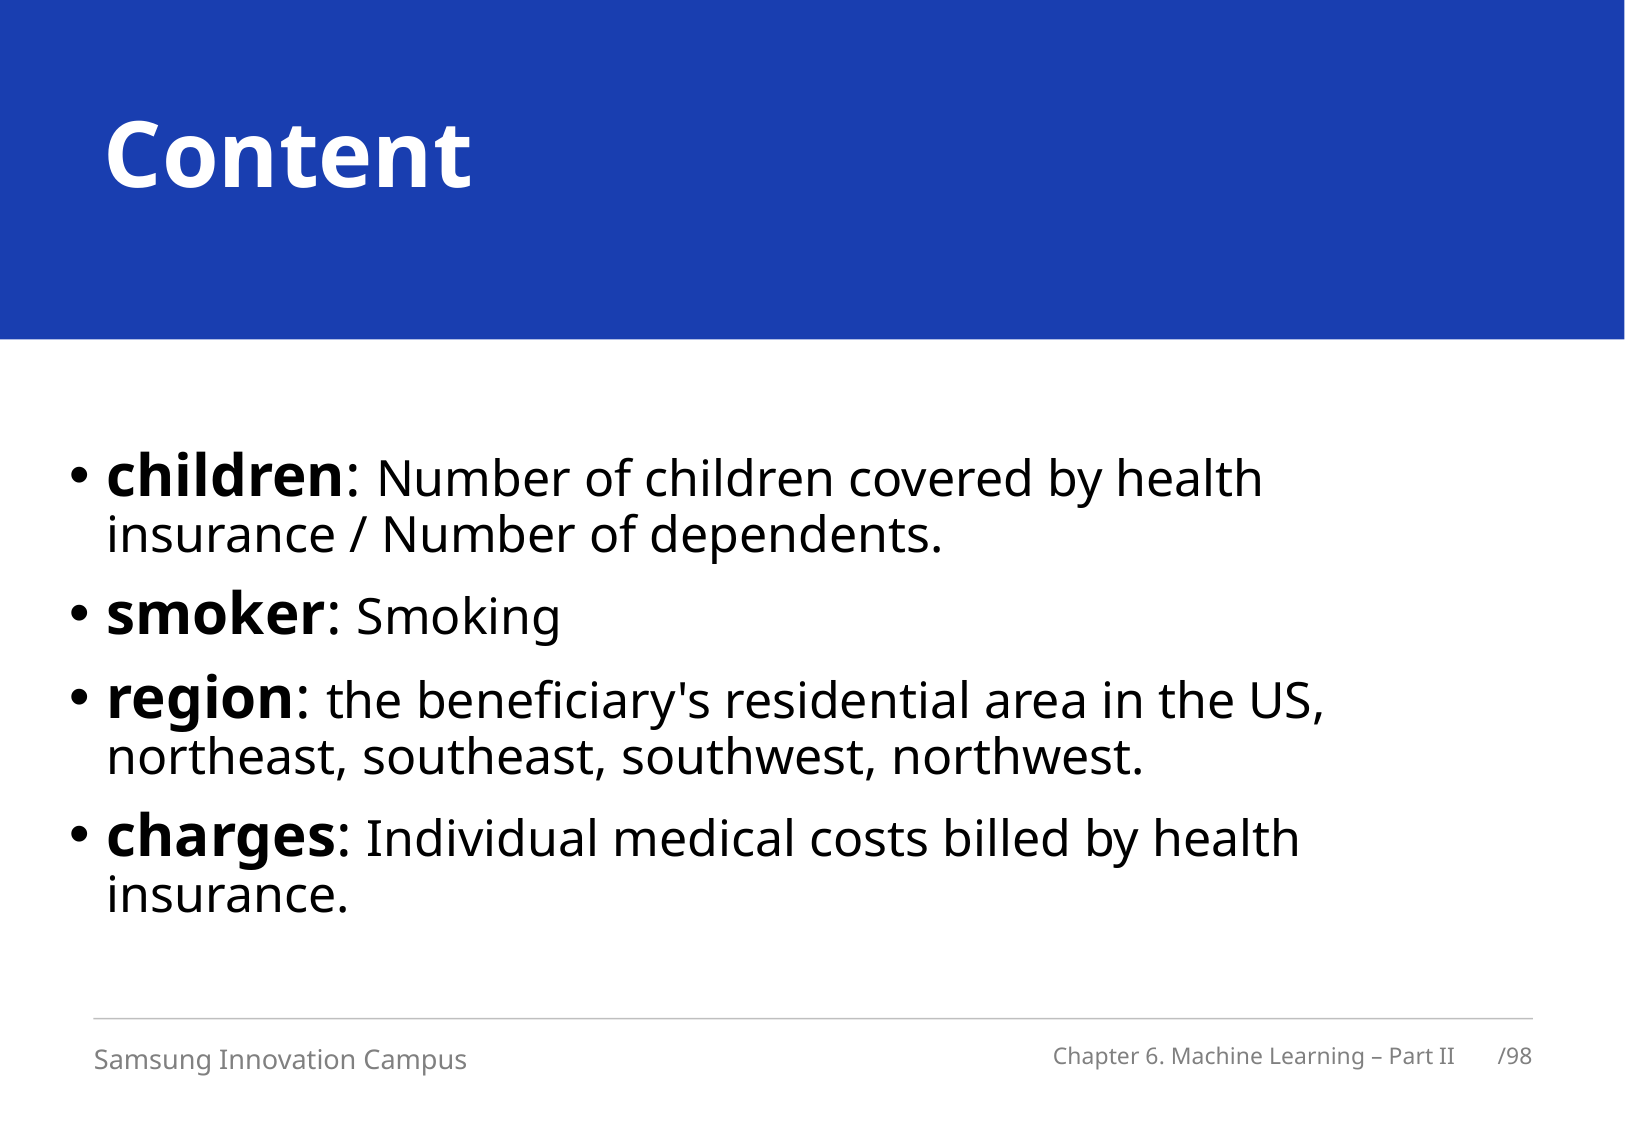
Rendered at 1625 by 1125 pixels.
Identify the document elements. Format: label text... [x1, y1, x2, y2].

title Content [103, 119, 1566, 308]
subtitle children: Number of children covered by health insurance / Number of dependents. smoker: Smoking region: the beneficiary's residential area in the US, northeast, southeast, southwest, northwest. charges: Individual medical costs billed by health insurance. [69, 358, 1532, 1011]
